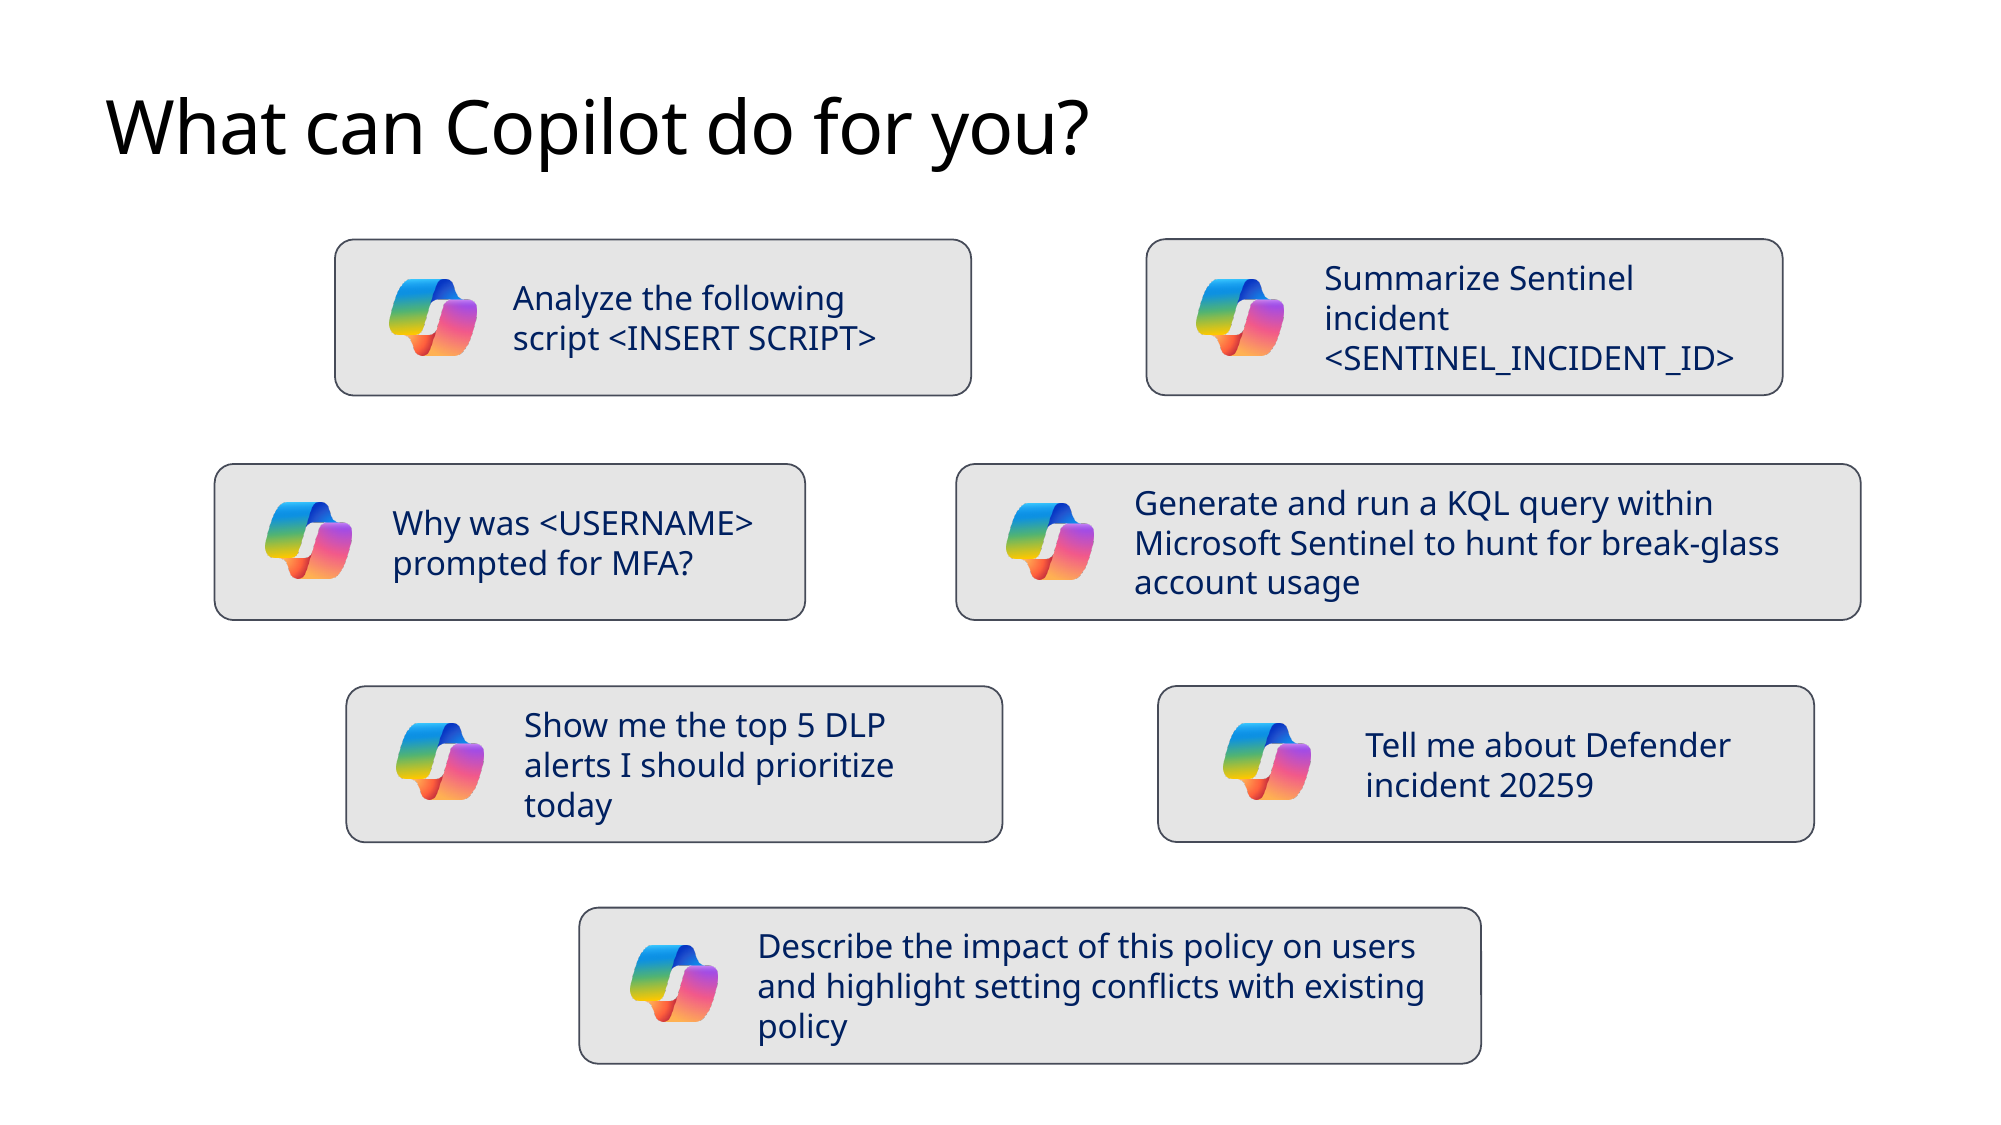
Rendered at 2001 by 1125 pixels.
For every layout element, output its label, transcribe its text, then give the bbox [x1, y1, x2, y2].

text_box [955, 463, 1862, 621]
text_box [346, 685, 1003, 843]
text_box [214, 463, 806, 621]
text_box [1157, 685, 1815, 843]
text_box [579, 907, 1482, 1064]
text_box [334, 239, 972, 396]
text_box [1146, 238, 1783, 396]
title What can Copilot do for you? [105, 79, 1914, 171]
